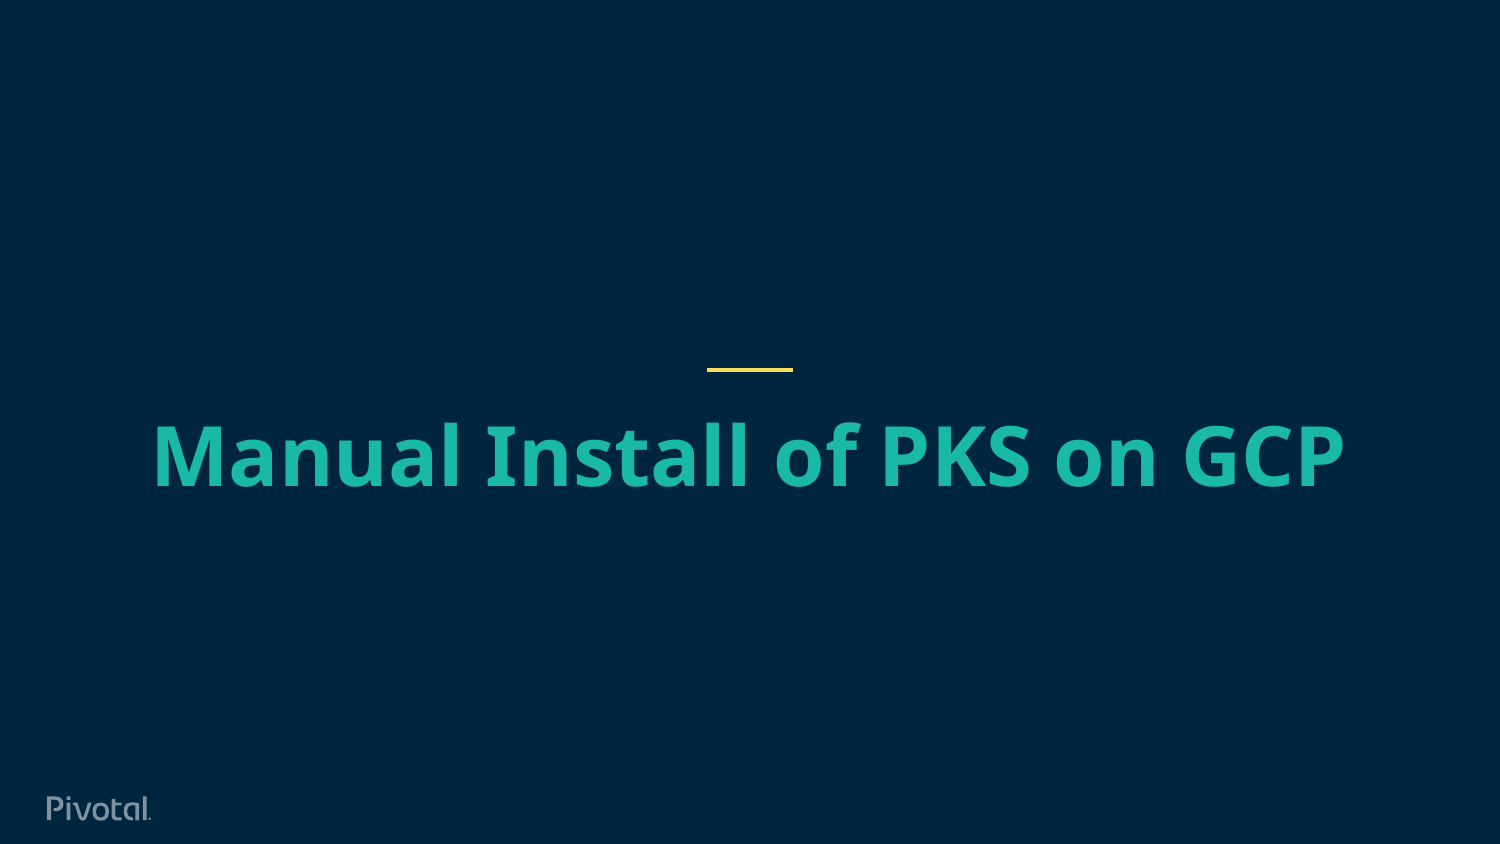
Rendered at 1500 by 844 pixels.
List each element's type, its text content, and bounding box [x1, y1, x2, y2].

title Manual Install of PKS on GCP [109, 387, 1389, 668]
